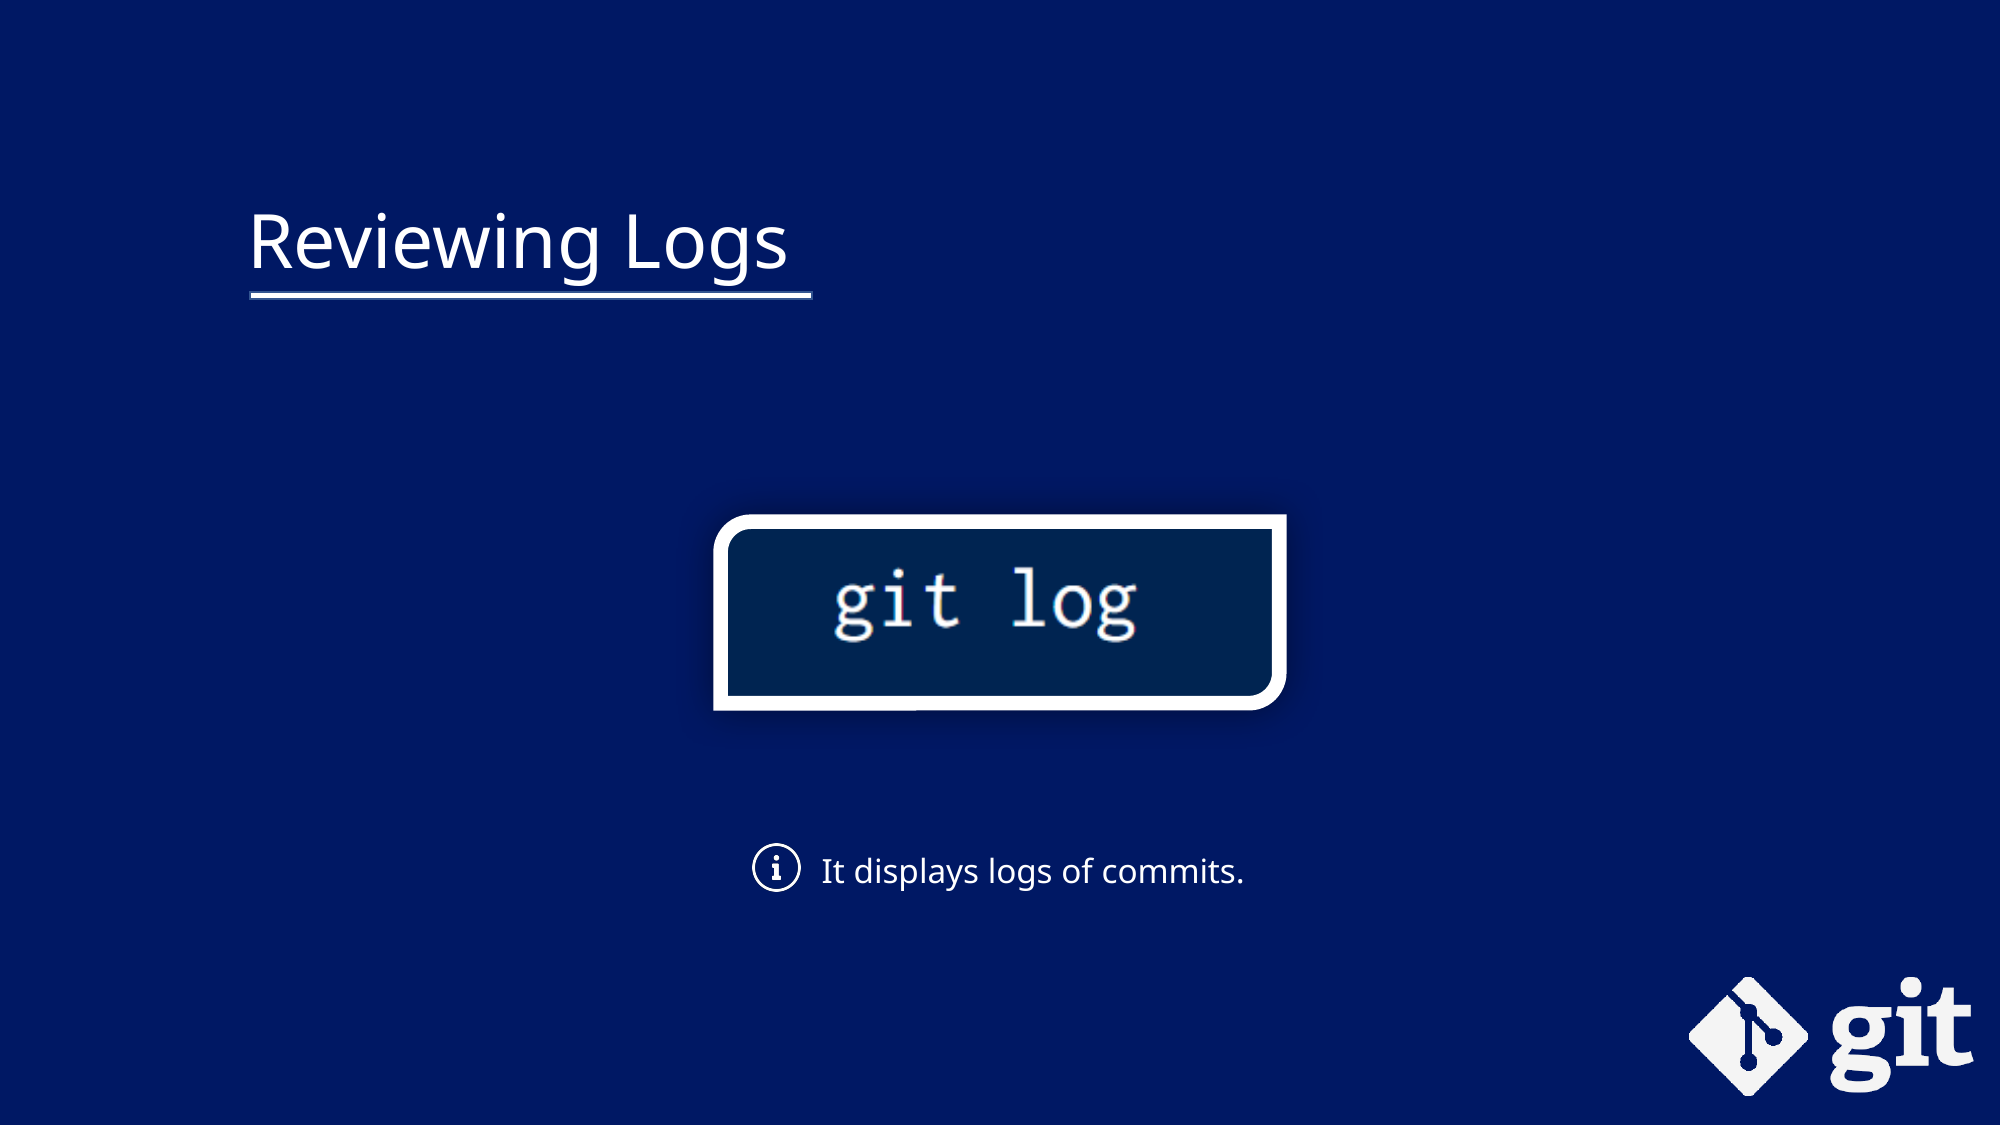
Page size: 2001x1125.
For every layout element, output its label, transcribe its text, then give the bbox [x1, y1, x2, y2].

text_box It displays logs of commits. [806, 843, 1261, 898]
picture [720, 521, 1280, 704]
picture [752, 843, 801, 892]
text_box [249, 291, 813, 300]
picture [1634, 966, 2000, 1107]
text_box Reviewing Logs [232, 185, 805, 291]
